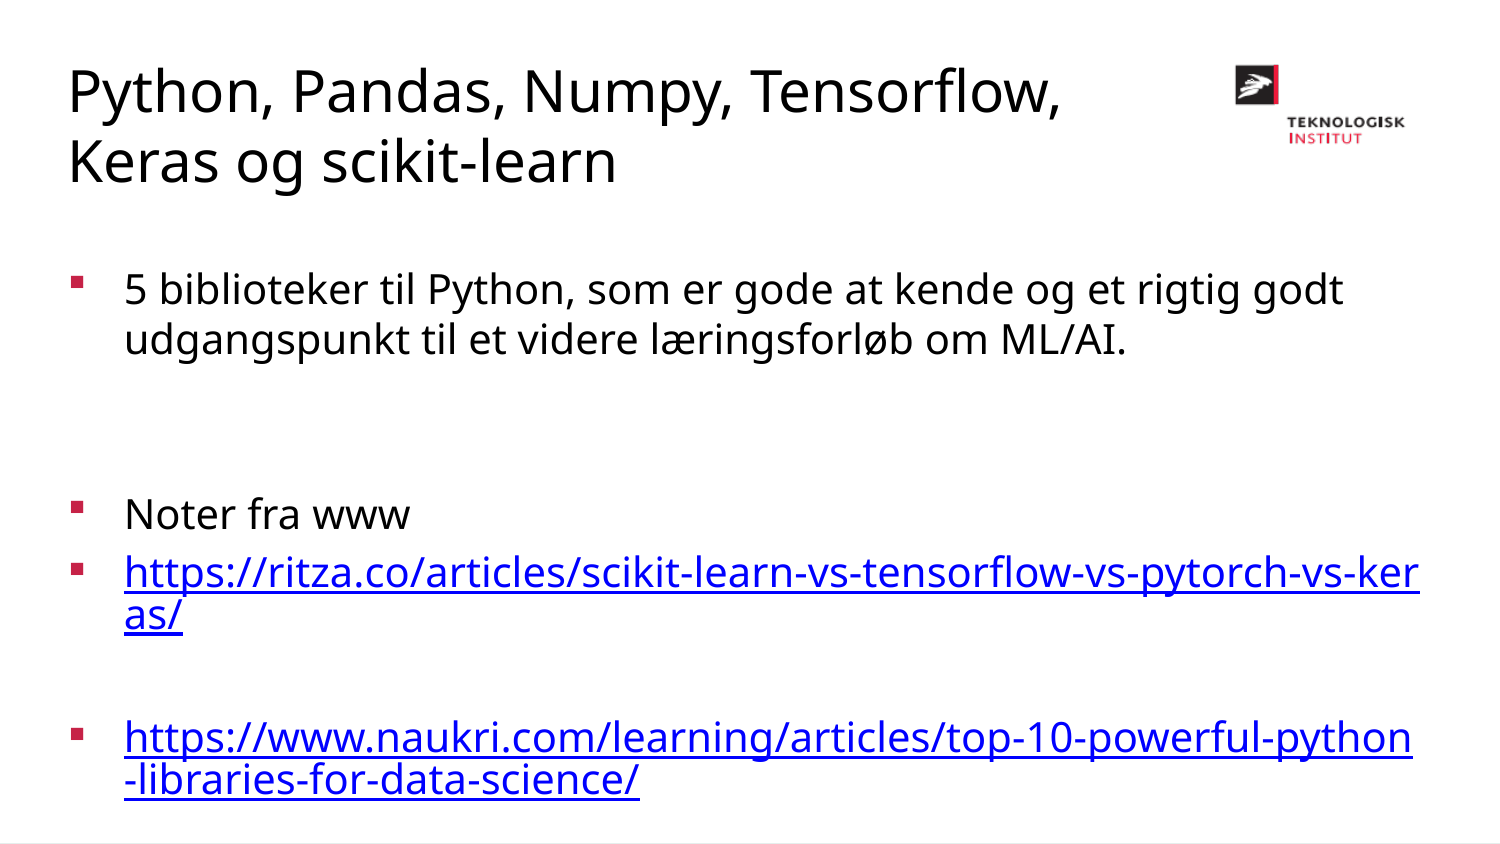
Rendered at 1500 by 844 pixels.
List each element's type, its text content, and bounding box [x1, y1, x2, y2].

list Python, Pandas, Numpy, Tensorflow, Keras og scikit-learn [46, 33, 1204, 185]
list 5 biblioteker til Python, som er gode at kende og et rigtig godt udgangspunkt til et videre læringsforløb om ML/AI. Noter fra www https://ritza.co/articles/scikit-learn-vs-tensorflow-vs-pytorch-vs-keras/ https://www.naukri.com/learning/articles/top-10-powerful-python-libraries-for-data-science/ [46, 183, 1447, 844]
